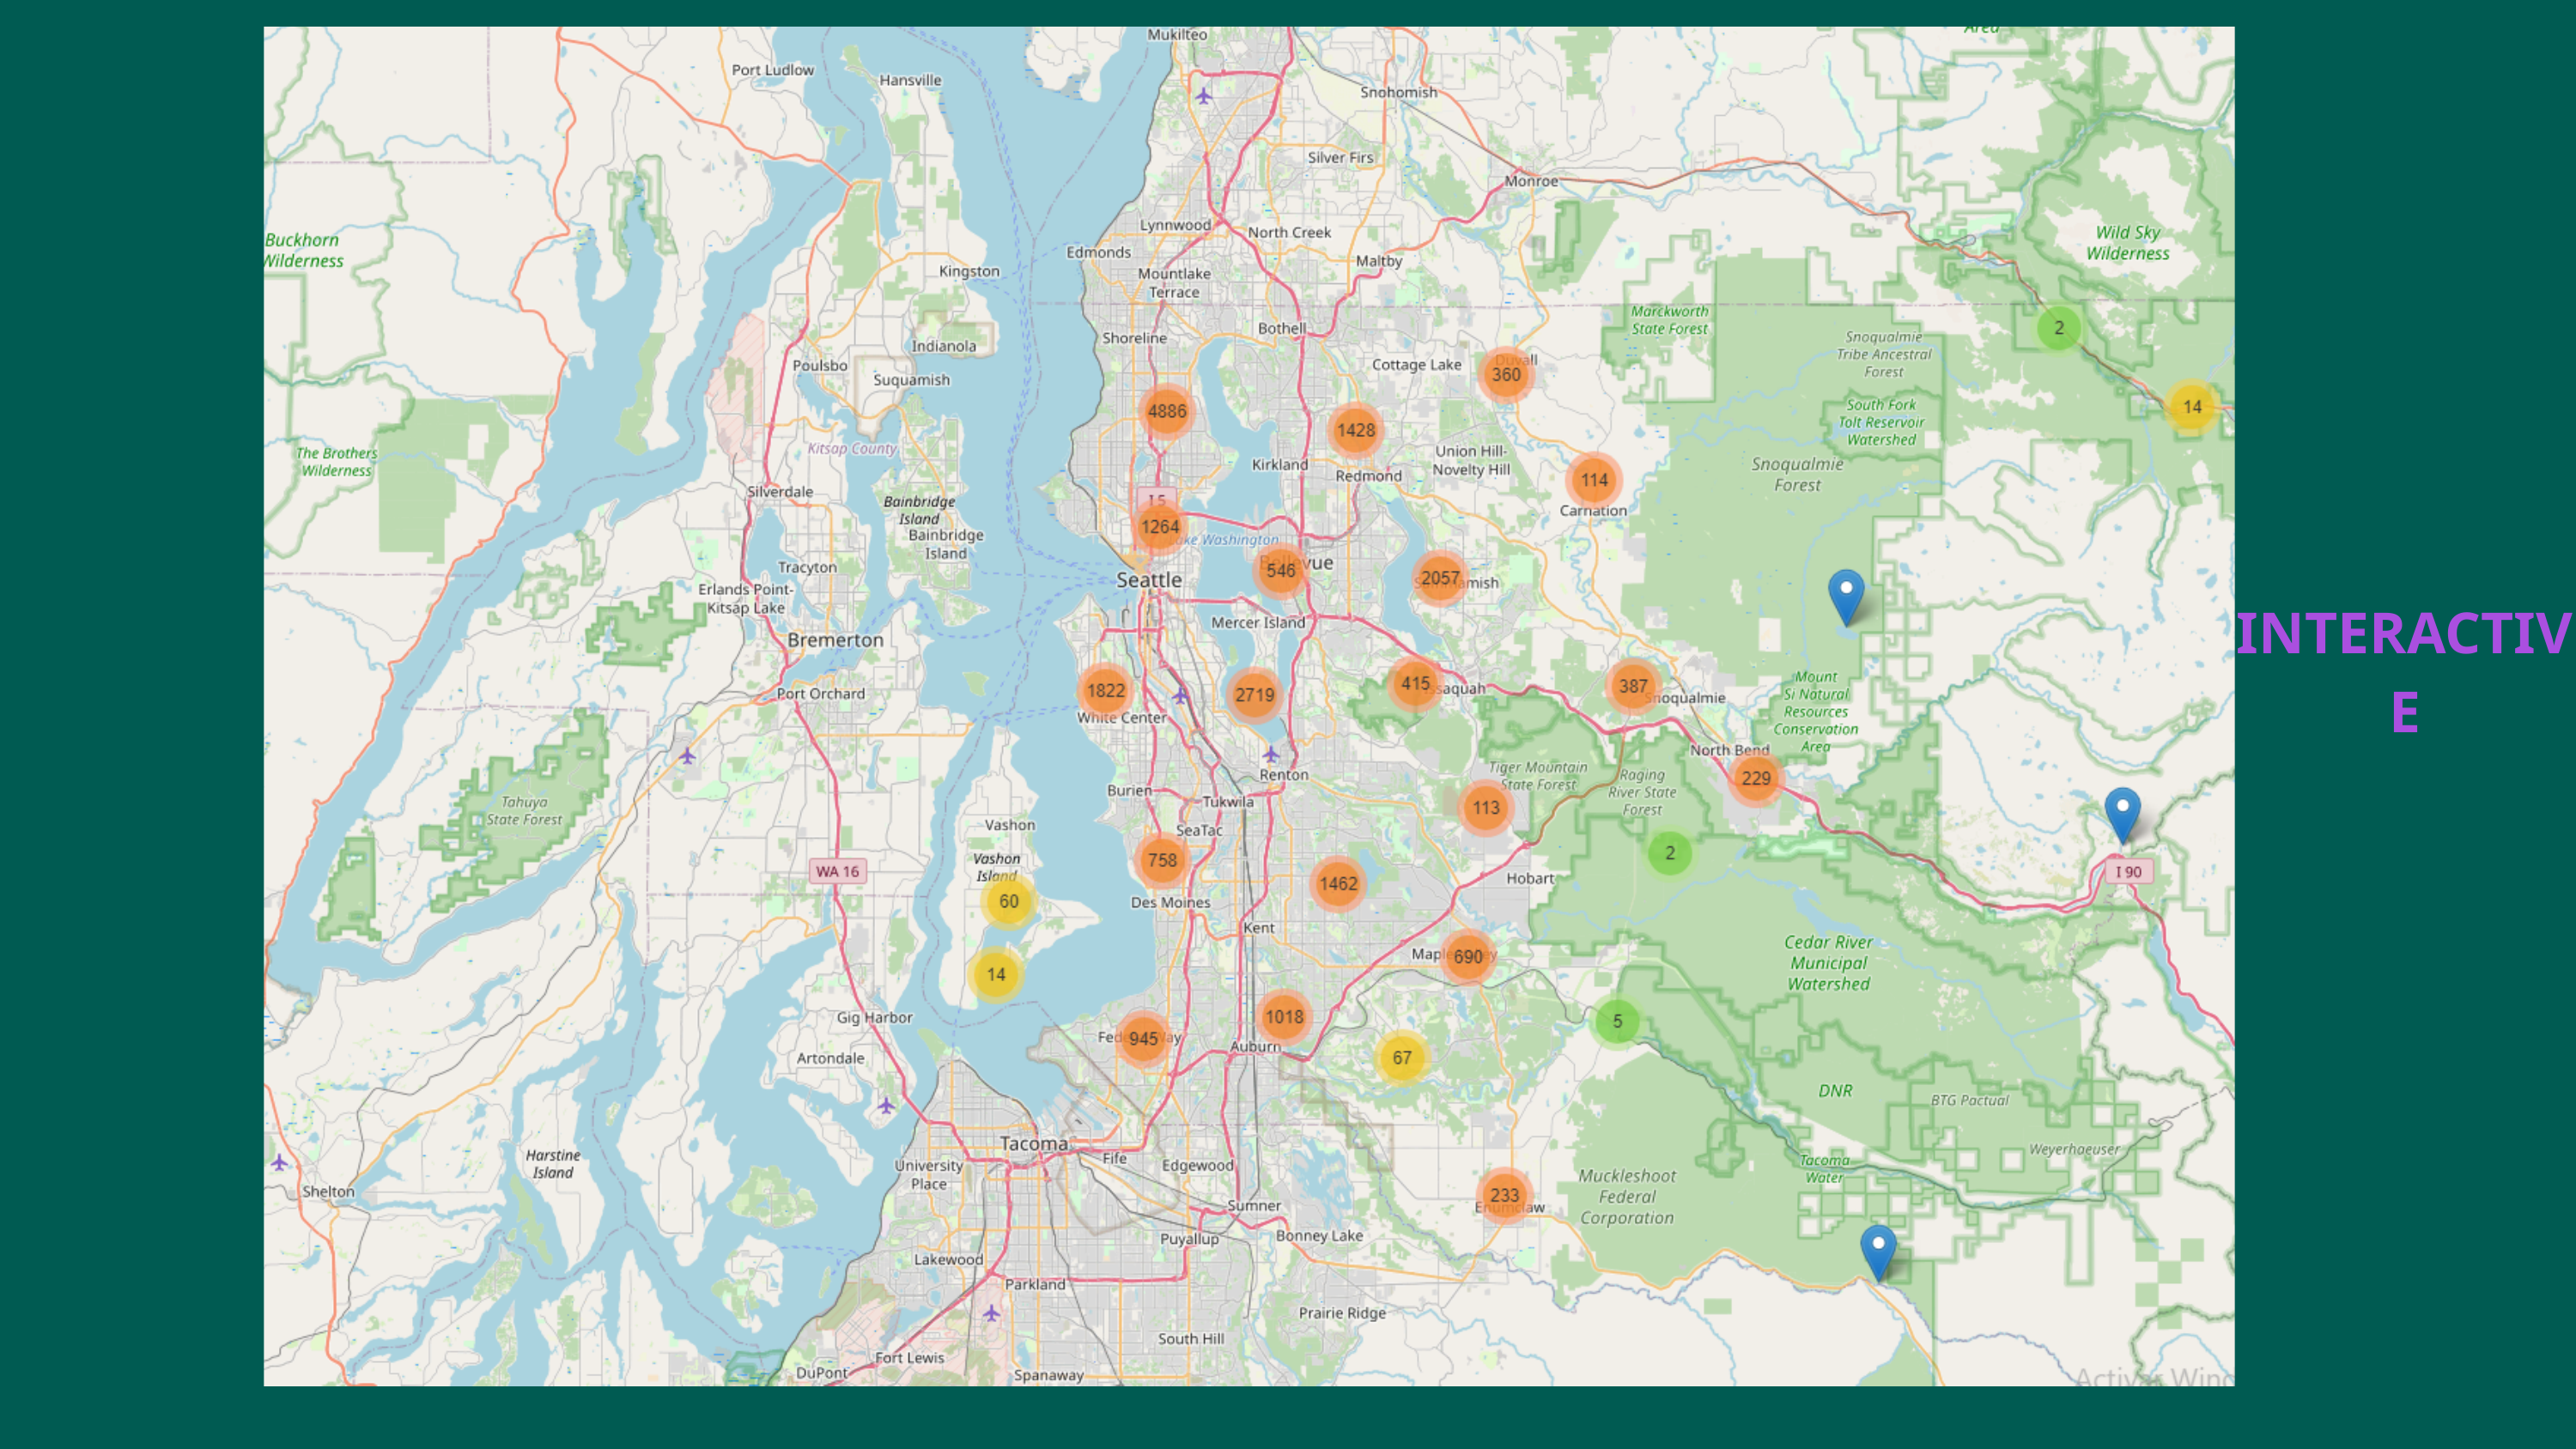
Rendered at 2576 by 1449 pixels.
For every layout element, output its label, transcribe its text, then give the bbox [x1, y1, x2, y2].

text_box INTERACTIVE [2234, 585, 2575, 744]
text_box [264, 27, 2235, 1386]
